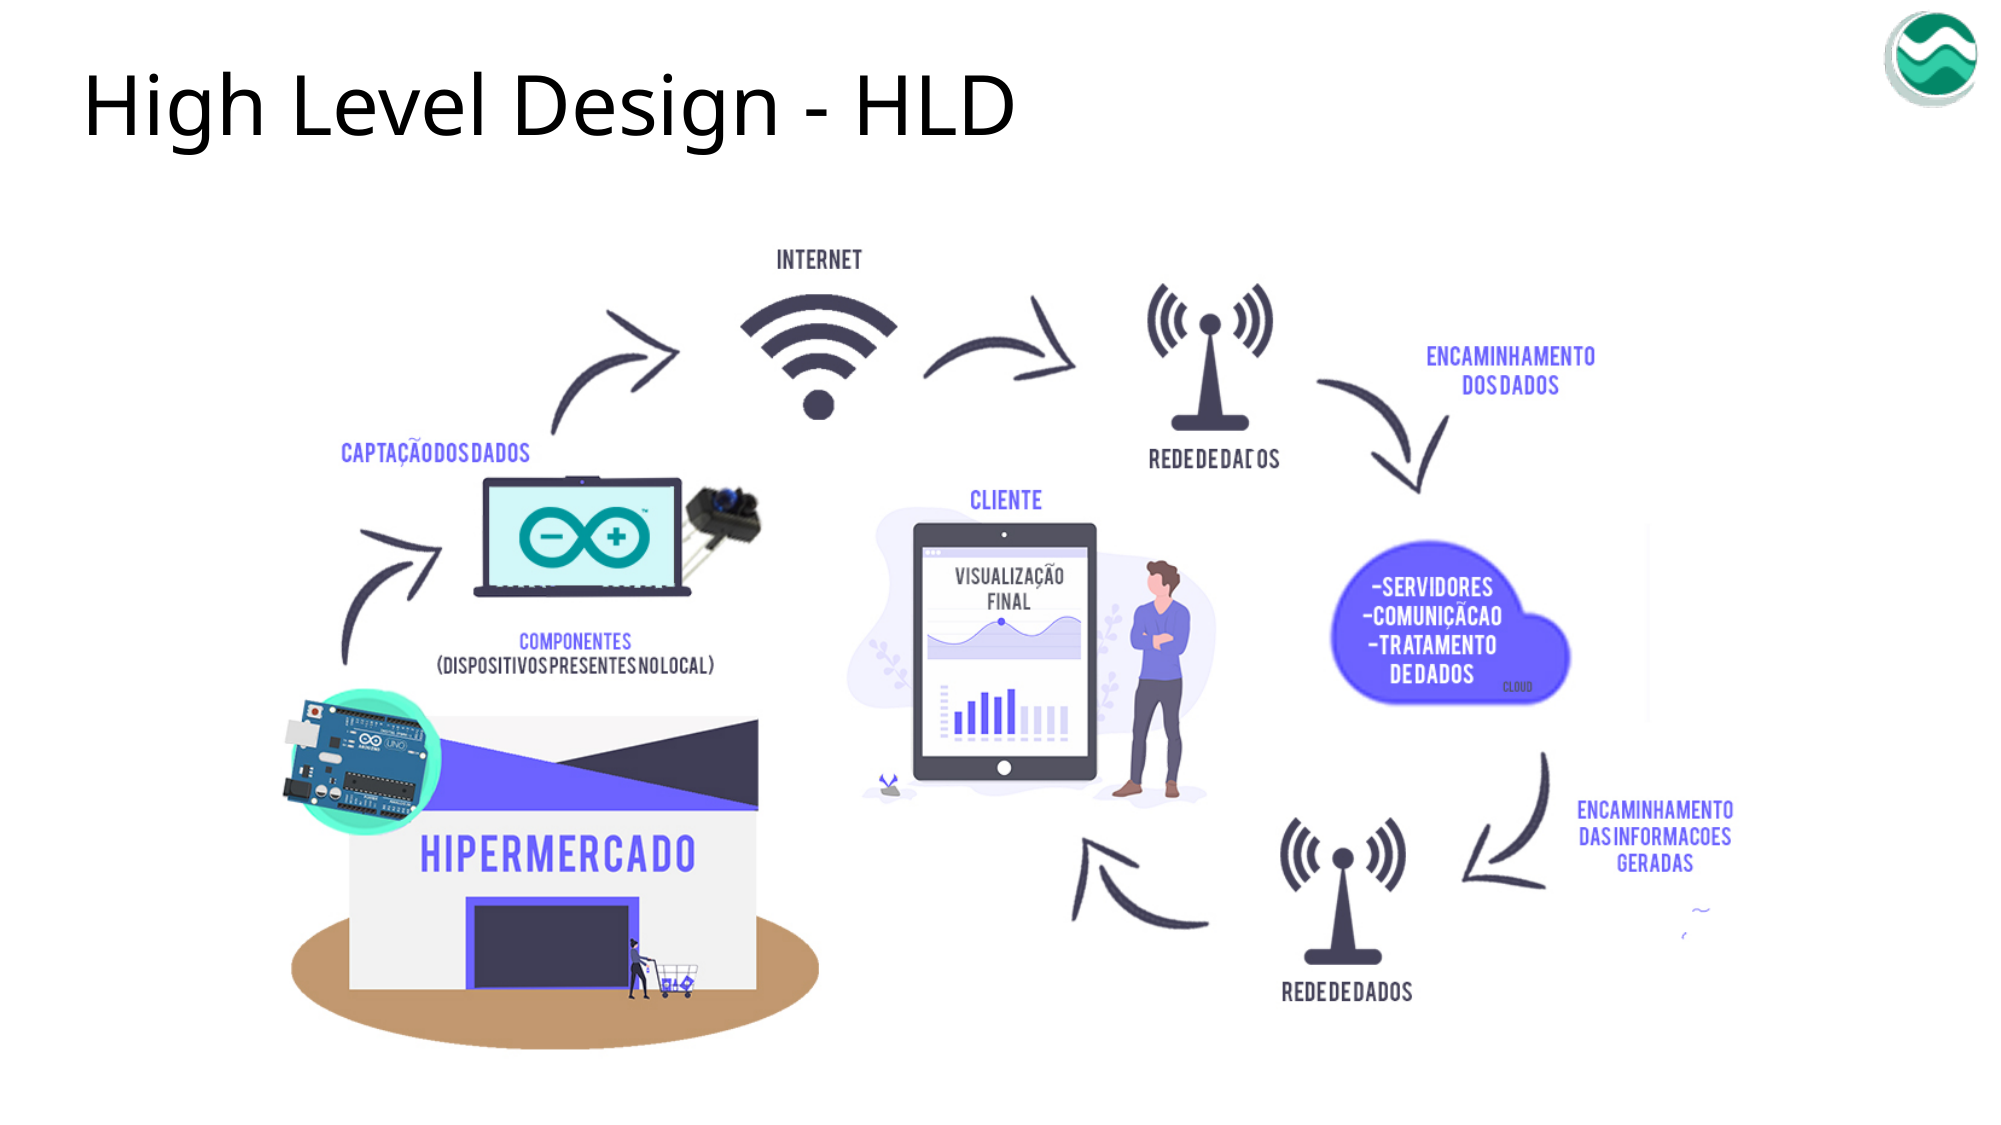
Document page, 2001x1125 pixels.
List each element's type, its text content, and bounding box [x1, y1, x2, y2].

picture [1881, 0, 1985, 115]
title High Level Design - HLD [66, 0, 1792, 218]
picture [232, 217, 1778, 1087]
